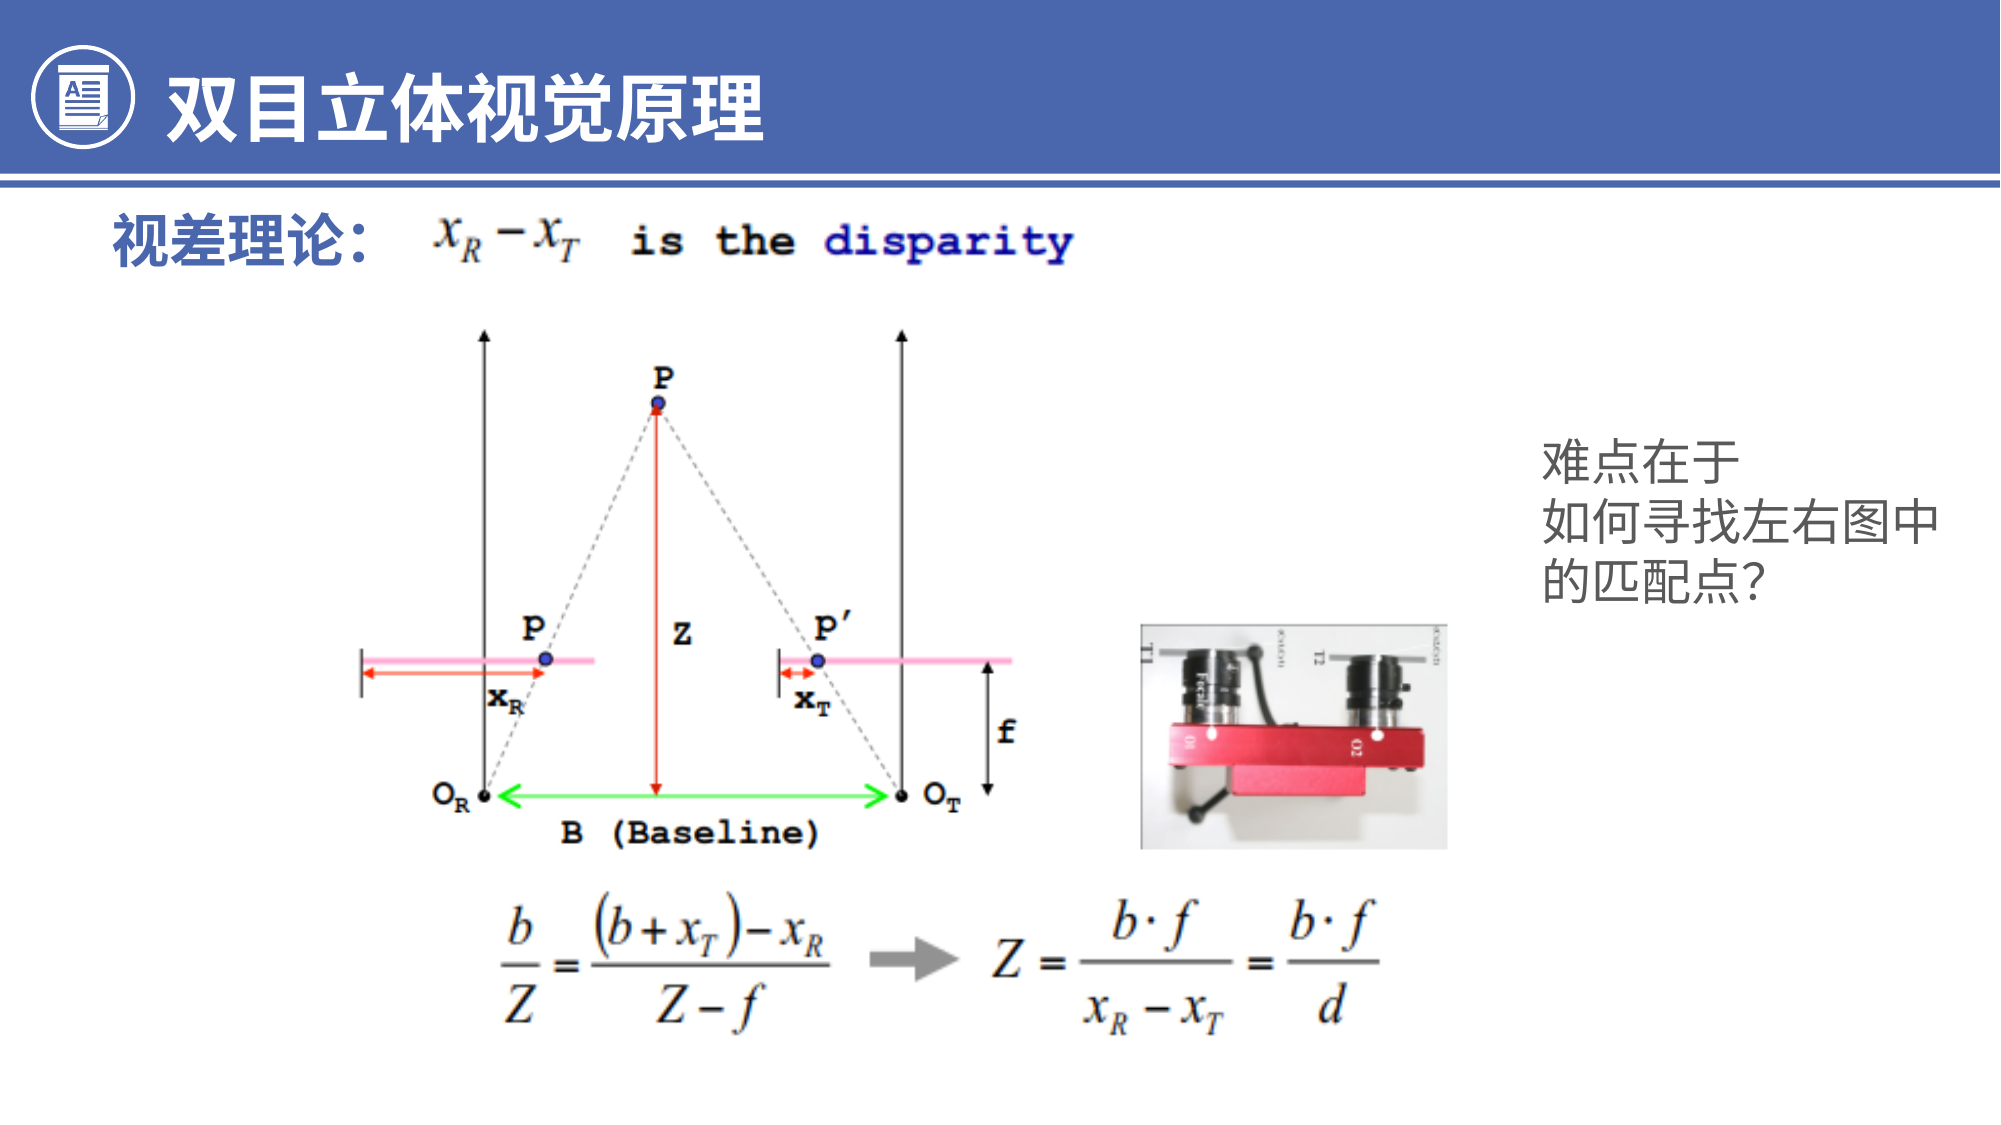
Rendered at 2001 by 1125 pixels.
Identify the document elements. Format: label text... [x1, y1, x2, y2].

text_box 难点在于 如何寻找左右图中的匹配点？ [1526, 403, 2000, 638]
text_box 视差理论： [96, 197, 428, 282]
text_box [0, 0, 2000, 175]
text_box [33, 47, 134, 148]
text_box [0, 179, 2000, 189]
picture [410, 198, 1088, 284]
picture [296, 293, 1491, 1076]
text_box 双目立体视觉原理 [150, 9, 1088, 160]
